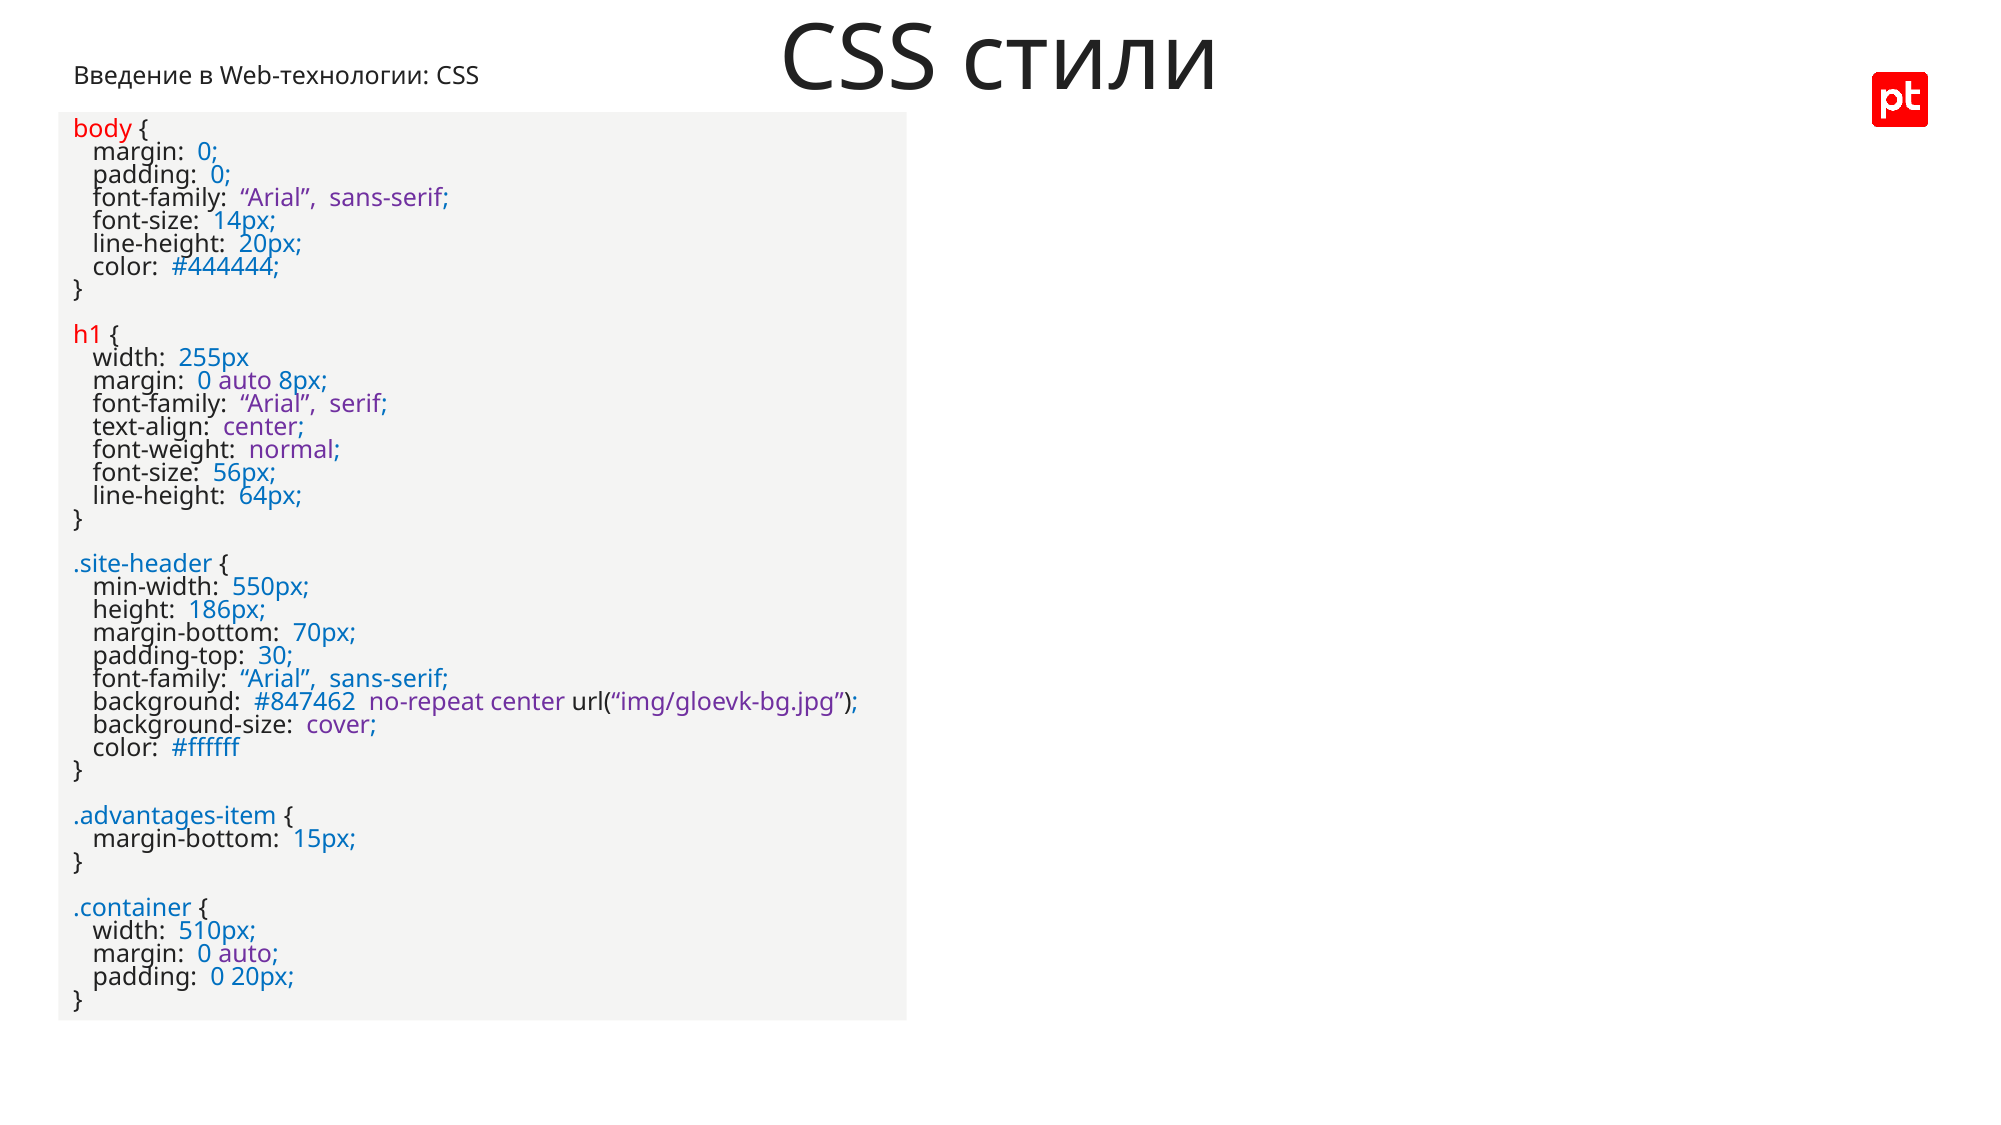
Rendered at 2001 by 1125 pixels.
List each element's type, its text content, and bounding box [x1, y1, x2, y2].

text_box CSS стили [545, 0, 1455, 187]
text_box Введение в Web-технологии: CSS [58, 52, 504, 112]
text_box body { margin: 0; padding: 0; font-family: “Arial”, sans-serif; font-size: 14px; line-height: 20px; color: #444444; } h1 { width: 255px margin: 0 auto 8px; font-family: “Arial”, serif; text-align: center; font-weight: normal; font-size: 56px; line-height: 64px; } .site-header { min-width: 550px; height: 186px; margin-bottom: 70px; padding-top: 30; font-family: “Arial”, sans-serif; background: #847462 no-repeat center url(“img/gloevk-bg.jpg”); background-size: cover; color: #ffffff } .advantages-item { margin-bottom: 15px; } .container { width: 510px; margin: 0 auto; padding: 0 20px; } [58, 112, 907, 1021]
picture [1872, 72, 1928, 127]
